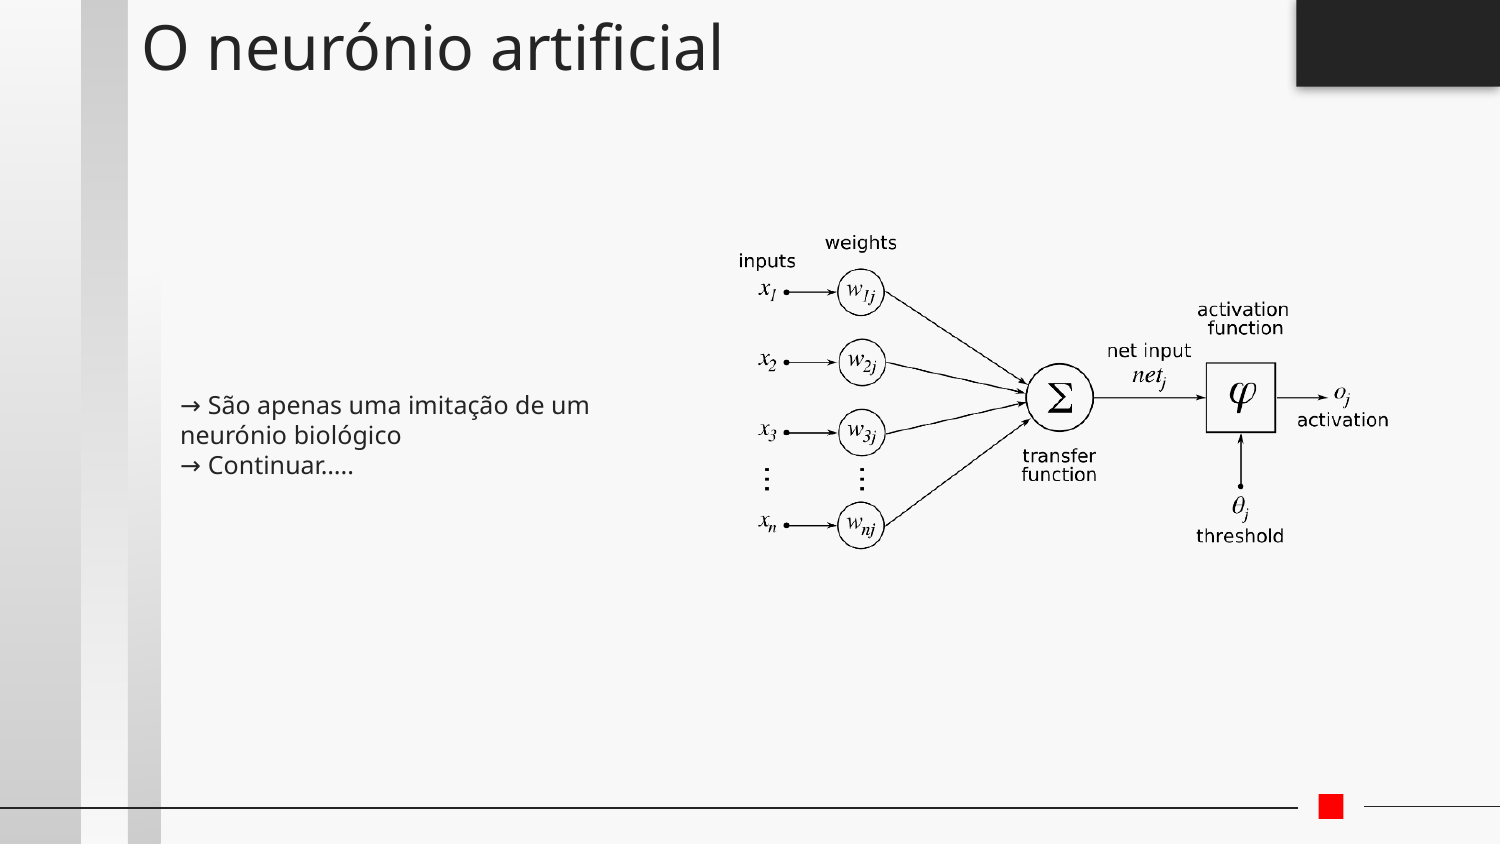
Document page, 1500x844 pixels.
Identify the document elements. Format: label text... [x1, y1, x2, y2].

subtitle → São apenas uma imitação de um neurónio biológico → Continuar….. [165, 374, 669, 552]
title O neurónio artificial [126, 7, 816, 98]
picture [728, 229, 1406, 552]
